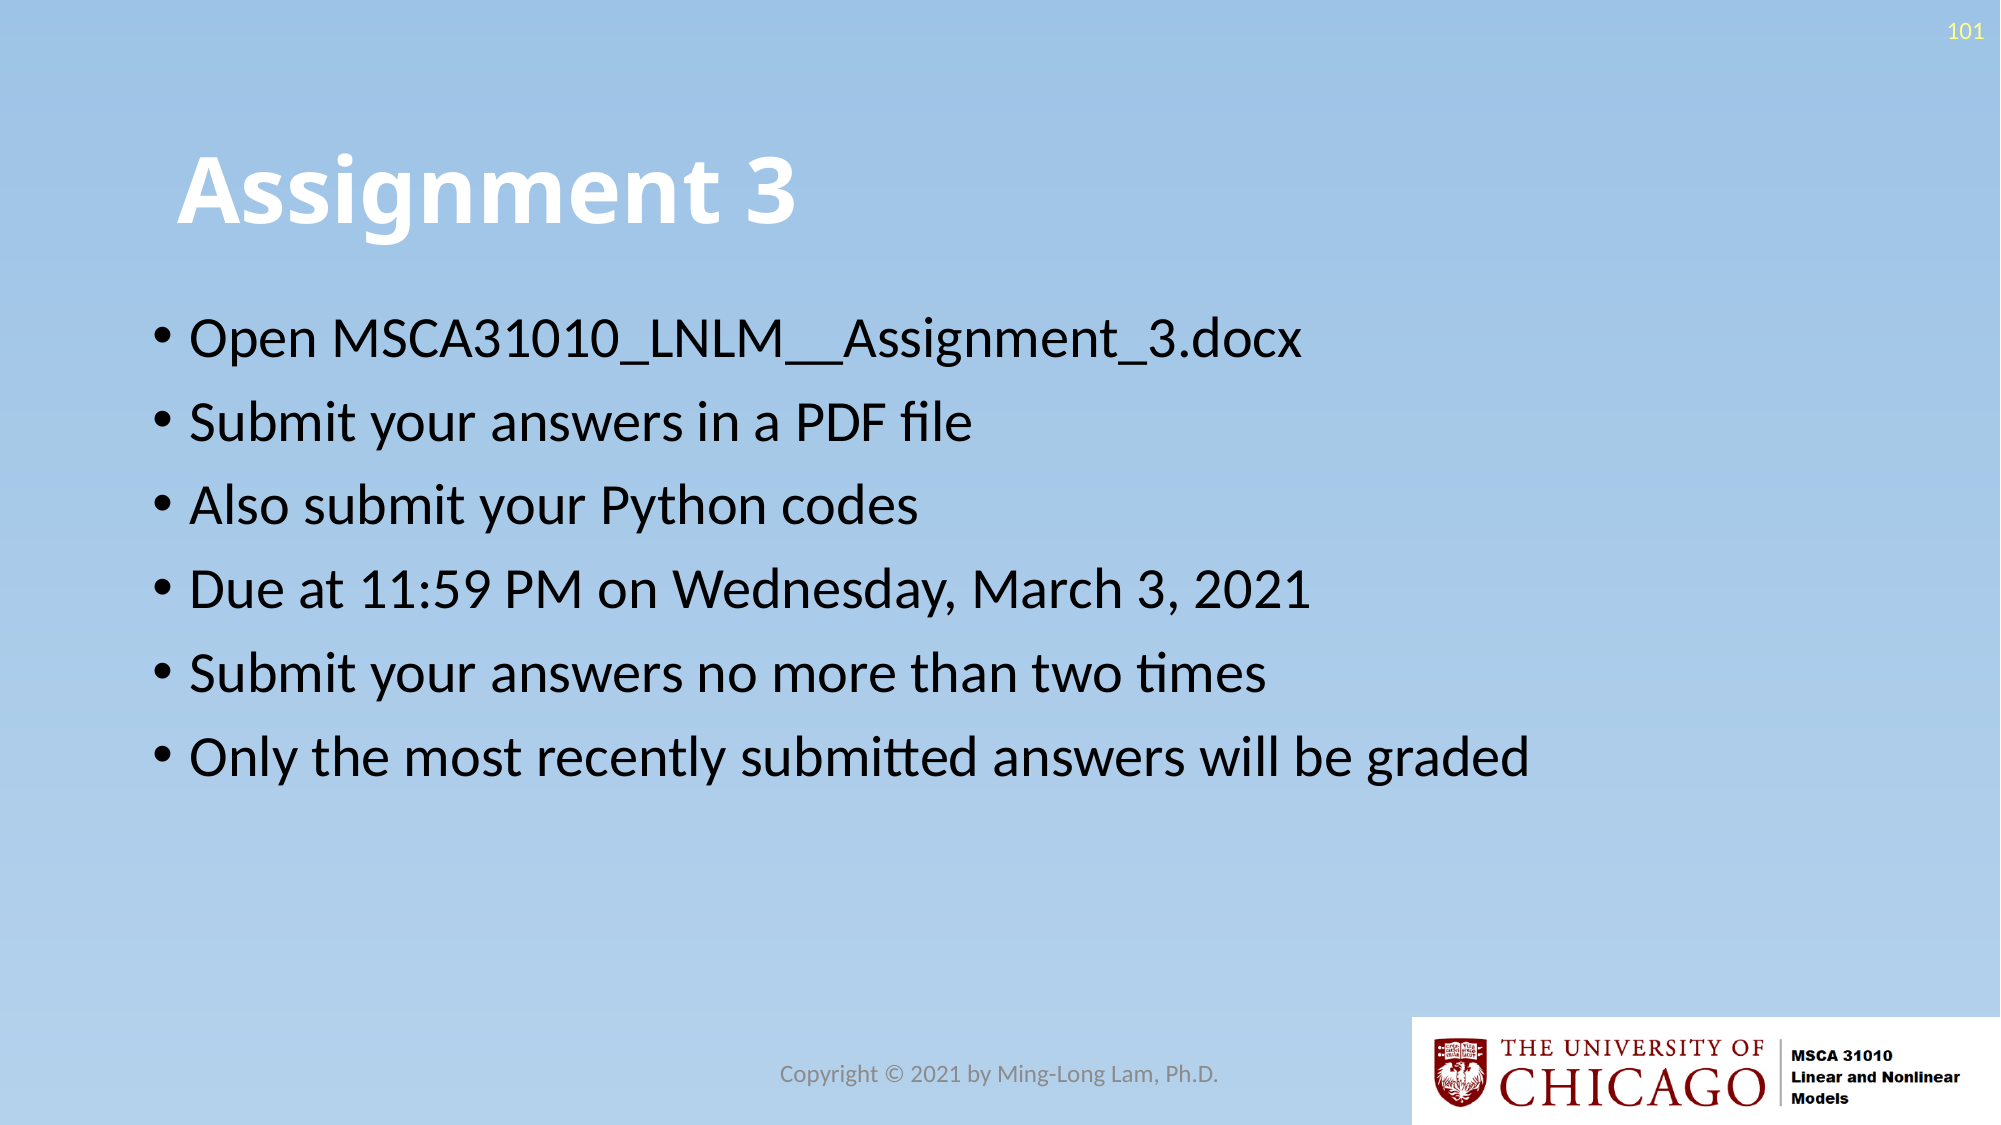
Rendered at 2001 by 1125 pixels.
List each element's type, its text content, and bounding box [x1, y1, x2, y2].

list Open MSCA31010_LNLM__Assignment_3.docx Submit your answers in a PDF file Also submit your Python codes Due at 11:59 PM on Wednesday, March 3, 2021 Submit your answers no more than two times Only the most recently submitted answers will be graded [137, 299, 1863, 1014]
picture [1412, 1017, 2000, 1125]
footer Copyright © 2021 by Ming-Long Lam, Ph.D. [662, 1042, 1338, 1103]
slide_number 101 [1550, 0, 2000, 60]
title [137, 59, 1863, 278]
text_box Assignment 3 [162, 84, 1888, 303]
